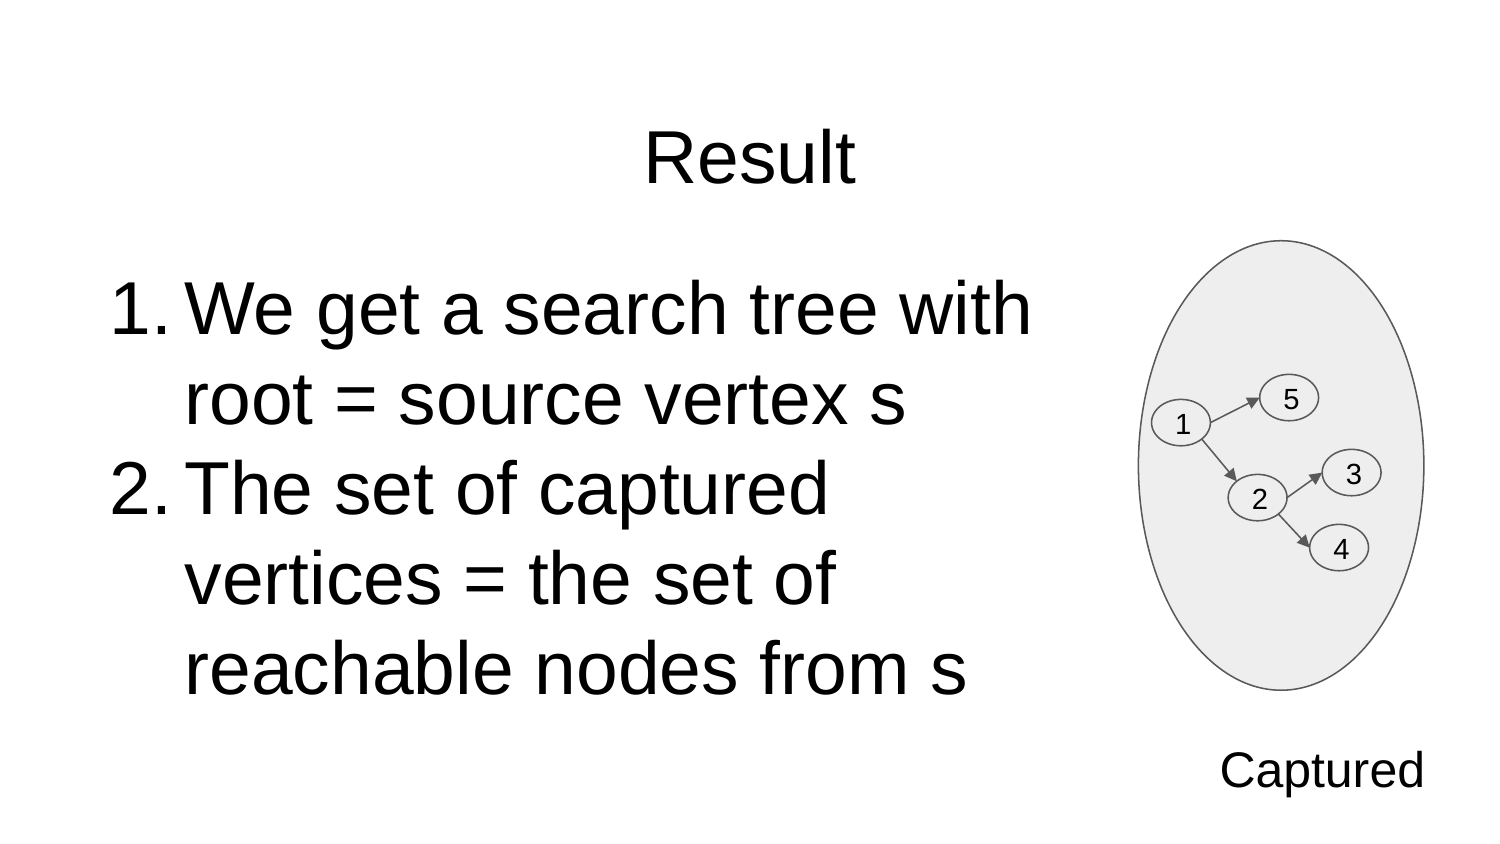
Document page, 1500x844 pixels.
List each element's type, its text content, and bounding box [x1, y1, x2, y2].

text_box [1278, 513, 1310, 548]
text_box 1 [1151, 399, 1210, 446]
text_box We get a search tree with root = source vertex s The set of captured vertices = the set of reachable nodes from s [94, 244, 1056, 826]
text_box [1210, 397, 1260, 423]
text_box 5 [1259, 374, 1319, 421]
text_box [1201, 438, 1237, 482]
text_box 3 [1322, 449, 1382, 496]
title Result [51, 84, 1449, 223]
text_box [1138, 240, 1424, 691]
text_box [1286, 472, 1323, 498]
text_box 2 [1228, 474, 1286, 521]
text_box Captured [1204, 722, 1449, 798]
text_box 4 [1310, 524, 1369, 571]
